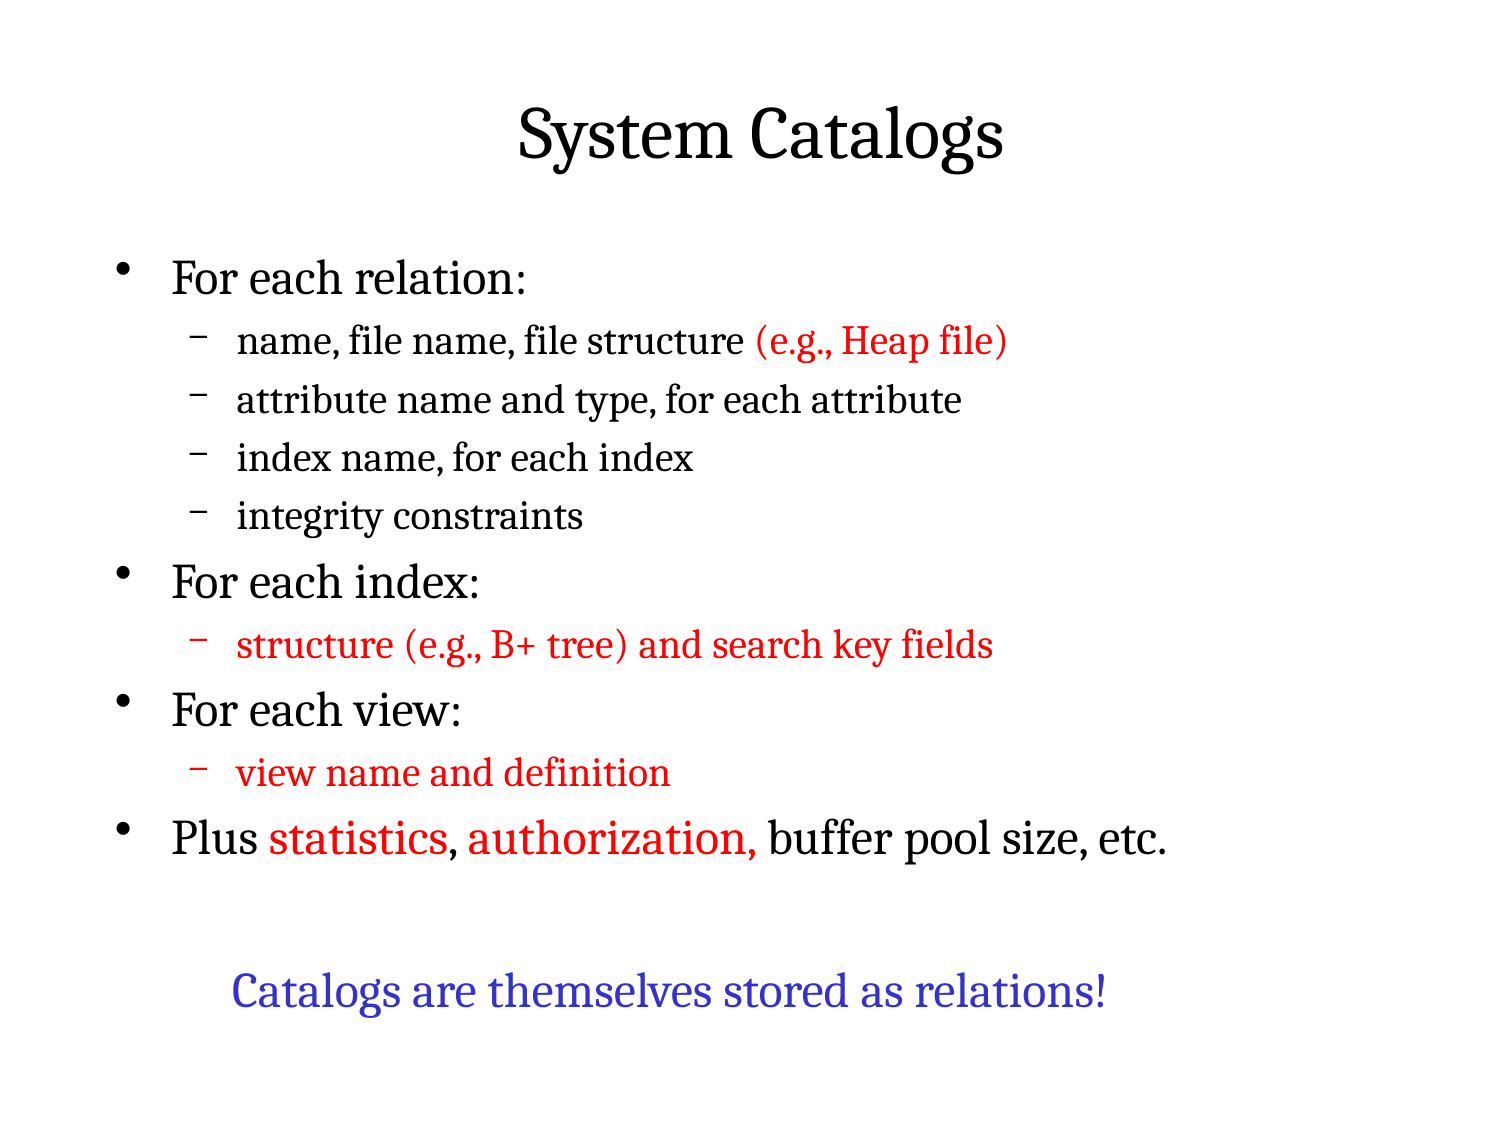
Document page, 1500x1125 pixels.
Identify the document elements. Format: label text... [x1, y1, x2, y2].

text_box Catalogs are themselves stored as relations! [206, 949, 1124, 1025]
text_box System Catalogs [124, 37, 1400, 219]
text_box For each relation: name, file name, file structure (e.g., Heap file) attribute name and type, for each attribute index name, for each index integrity constraints For each index: structure (e.g., B+ tree) and search key fields For each view: view name and definition Plus statistics, authorization, buffer pool size, etc. [99, 237, 1463, 950]
